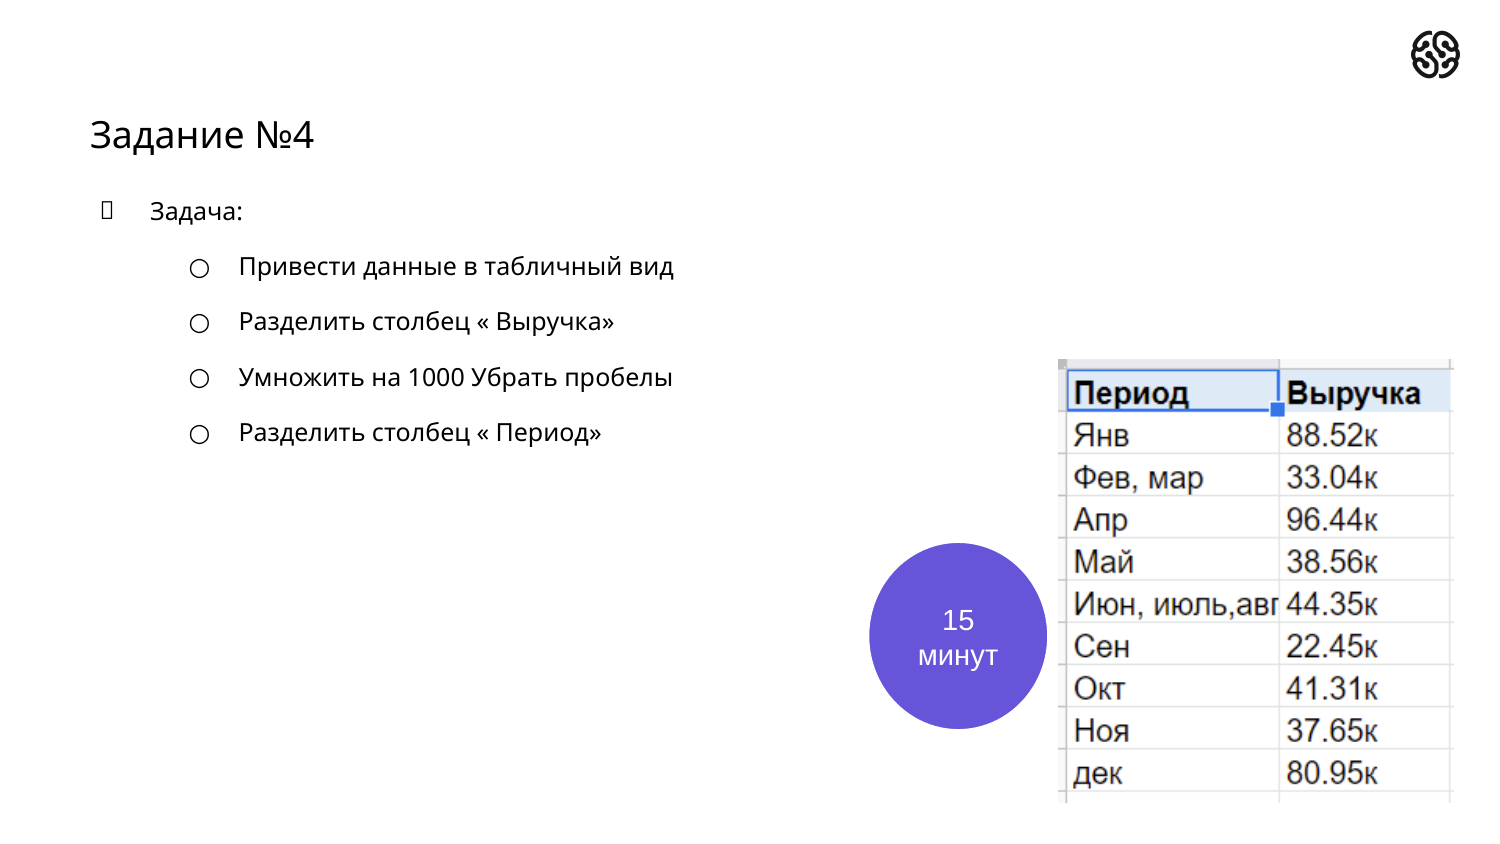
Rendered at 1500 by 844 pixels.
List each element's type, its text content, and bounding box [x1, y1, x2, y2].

title Задание №4 [90, 15, 1413, 157]
subtitle Задача: Привести данные в табличный вид Разделить столбец « Выручка» Умножить на 1000 Убрать пробелы Разделить столбец « Период» [88, 73, 1412, 564]
text_box 15 минут [868, 542, 1048, 730]
picture [1058, 358, 1455, 804]
picture [1413, 30, 1460, 79]
